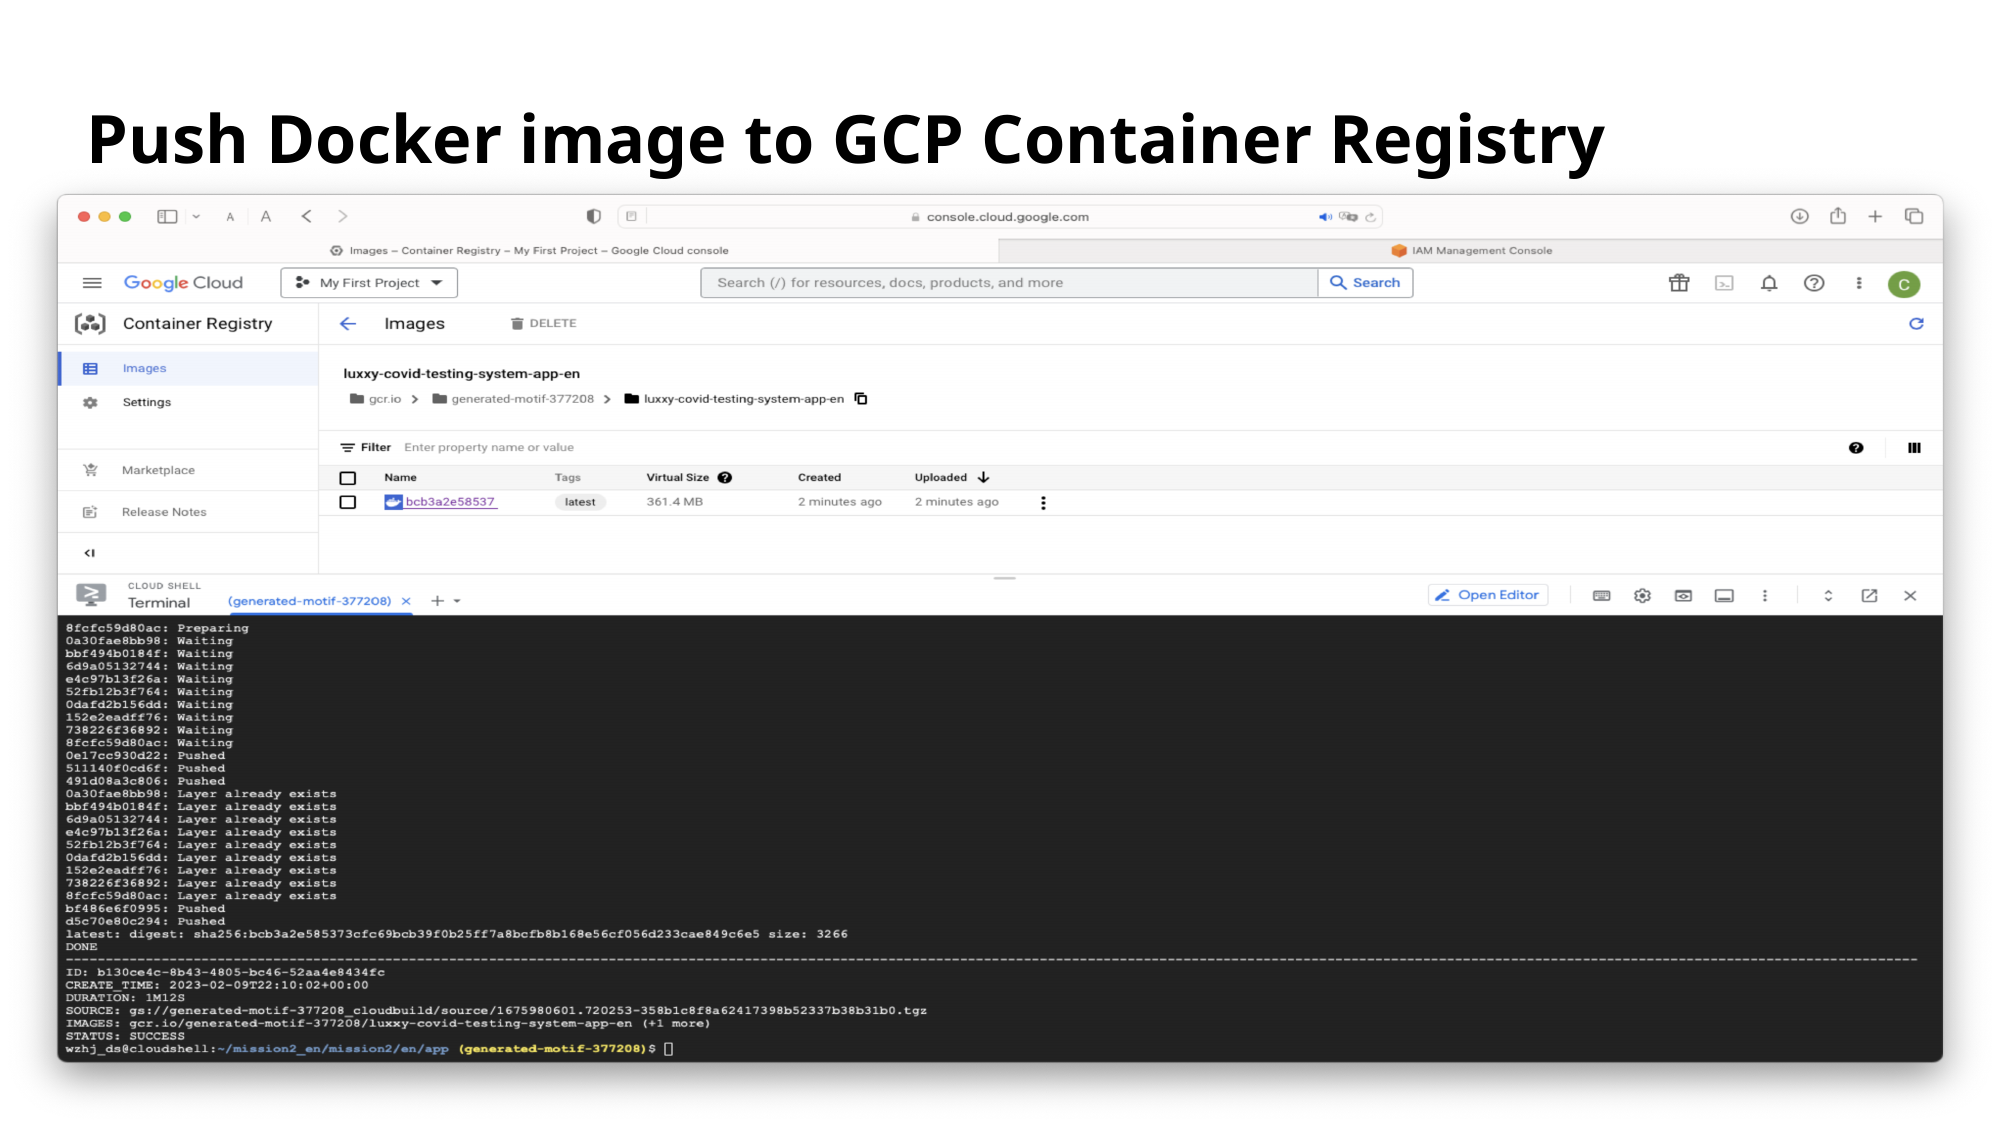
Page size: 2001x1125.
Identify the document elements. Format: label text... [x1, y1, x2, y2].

title Push Docker image to GCP Container Registry [71, 28, 1827, 162]
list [0, 163, 2000, 1125]
